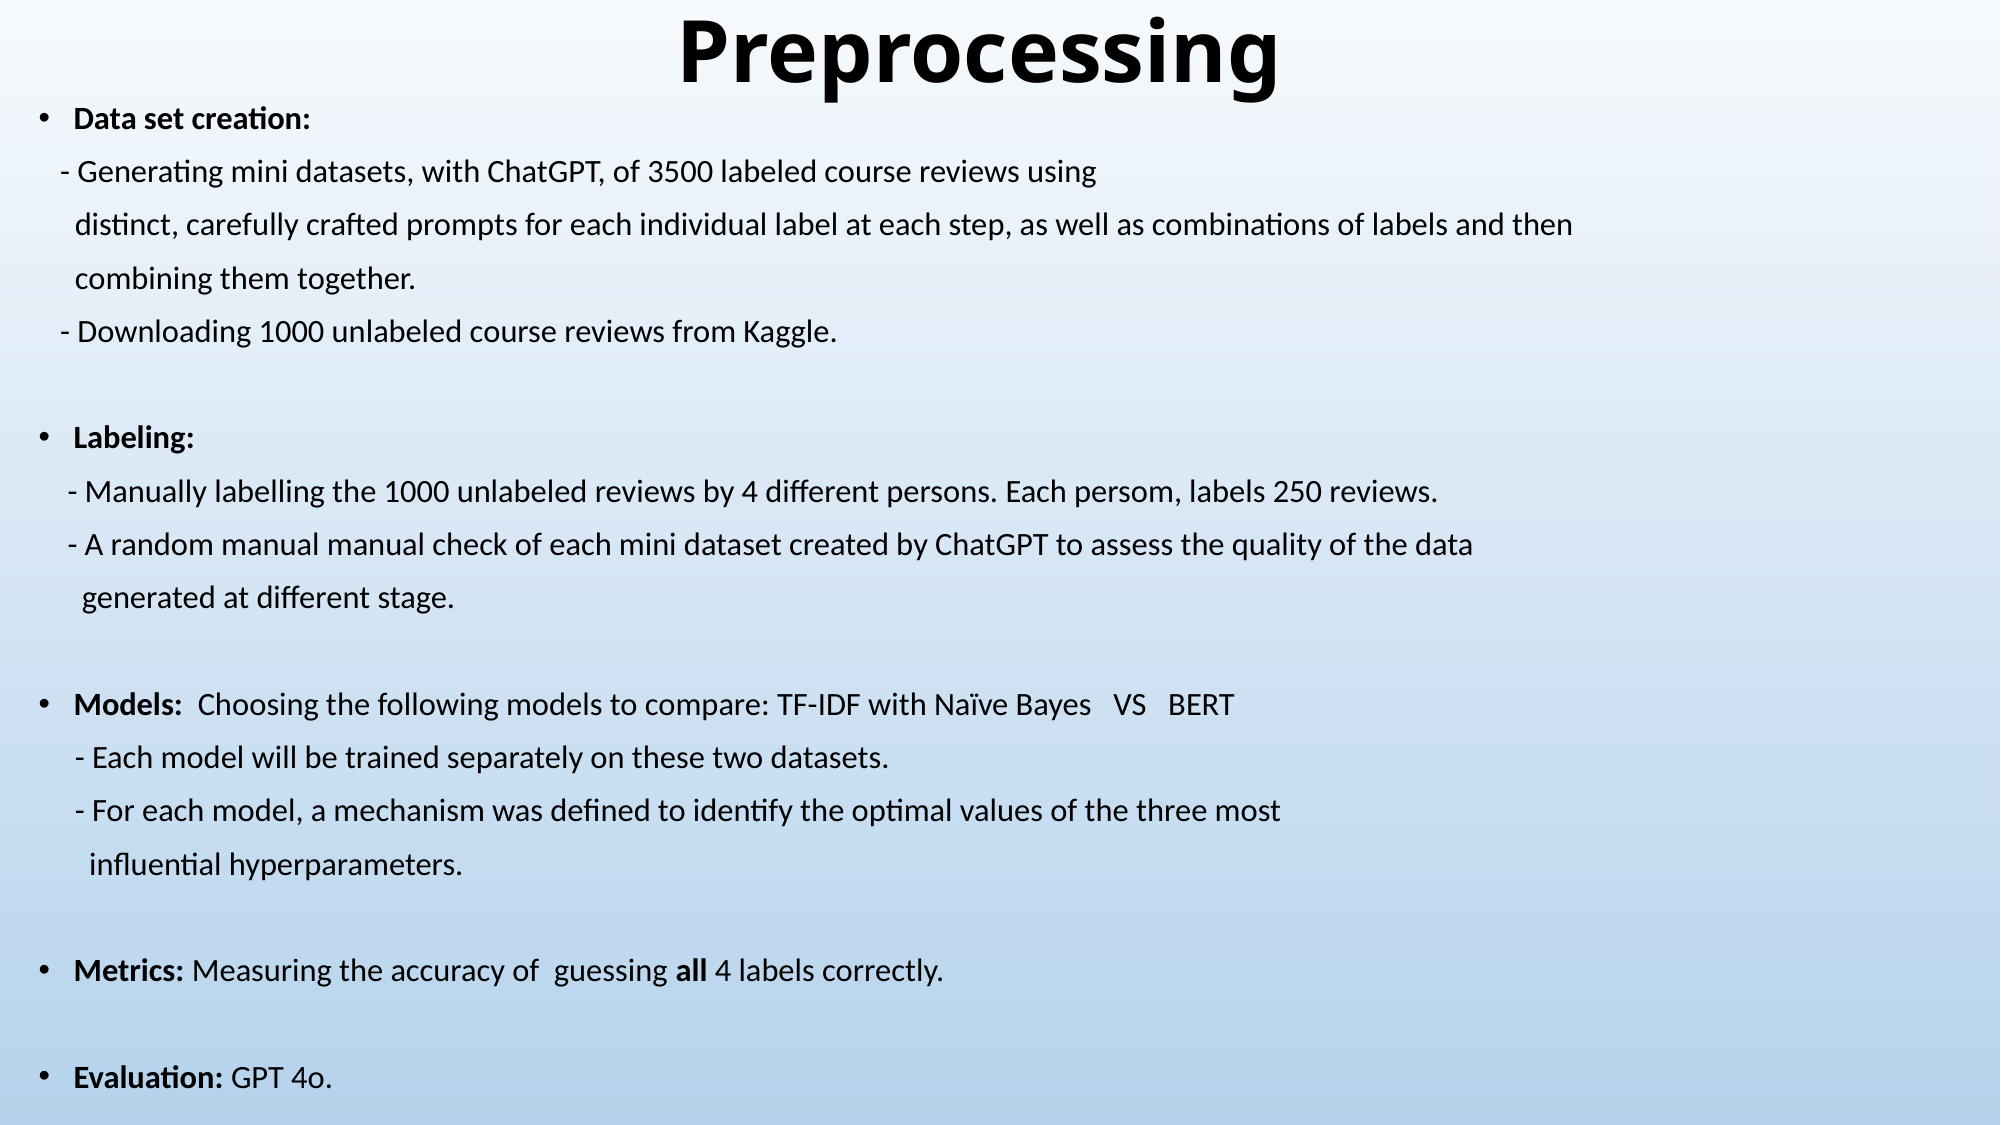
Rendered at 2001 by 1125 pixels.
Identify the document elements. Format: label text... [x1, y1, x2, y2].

title Preprocessing [116, 0, 1842, 93]
list Data set creation: - Generating mini datasets, with ChatGPT, of 3500 labeled course reviews using distinct, carefully crafted prompts for each individual label at each step, as well as combinations of labels and then combining them together. - Downloading 1000 unlabeled course reviews from Kaggle. Labeling: - Manually labelling the 1000 unlabeled reviews by 4 different persons. Each persom, labels 250 reviews. - A random manual manual check of each mini dataset created by ChatGPT to assess the quality of the data generated at different stage. Models: Choosing the following models to compare: TF-IDF with Naïve Bayes VS BERT - Each model will be trained separately on these two datasets. - For each model, a mechanism was defined to identify the optimal values of the three most influential hyperparameters. Metrics: Measuring the accuracy of guessing all 4 labels correctly. Evaluation: GPT 4o. [23, 93, 1993, 1113]
